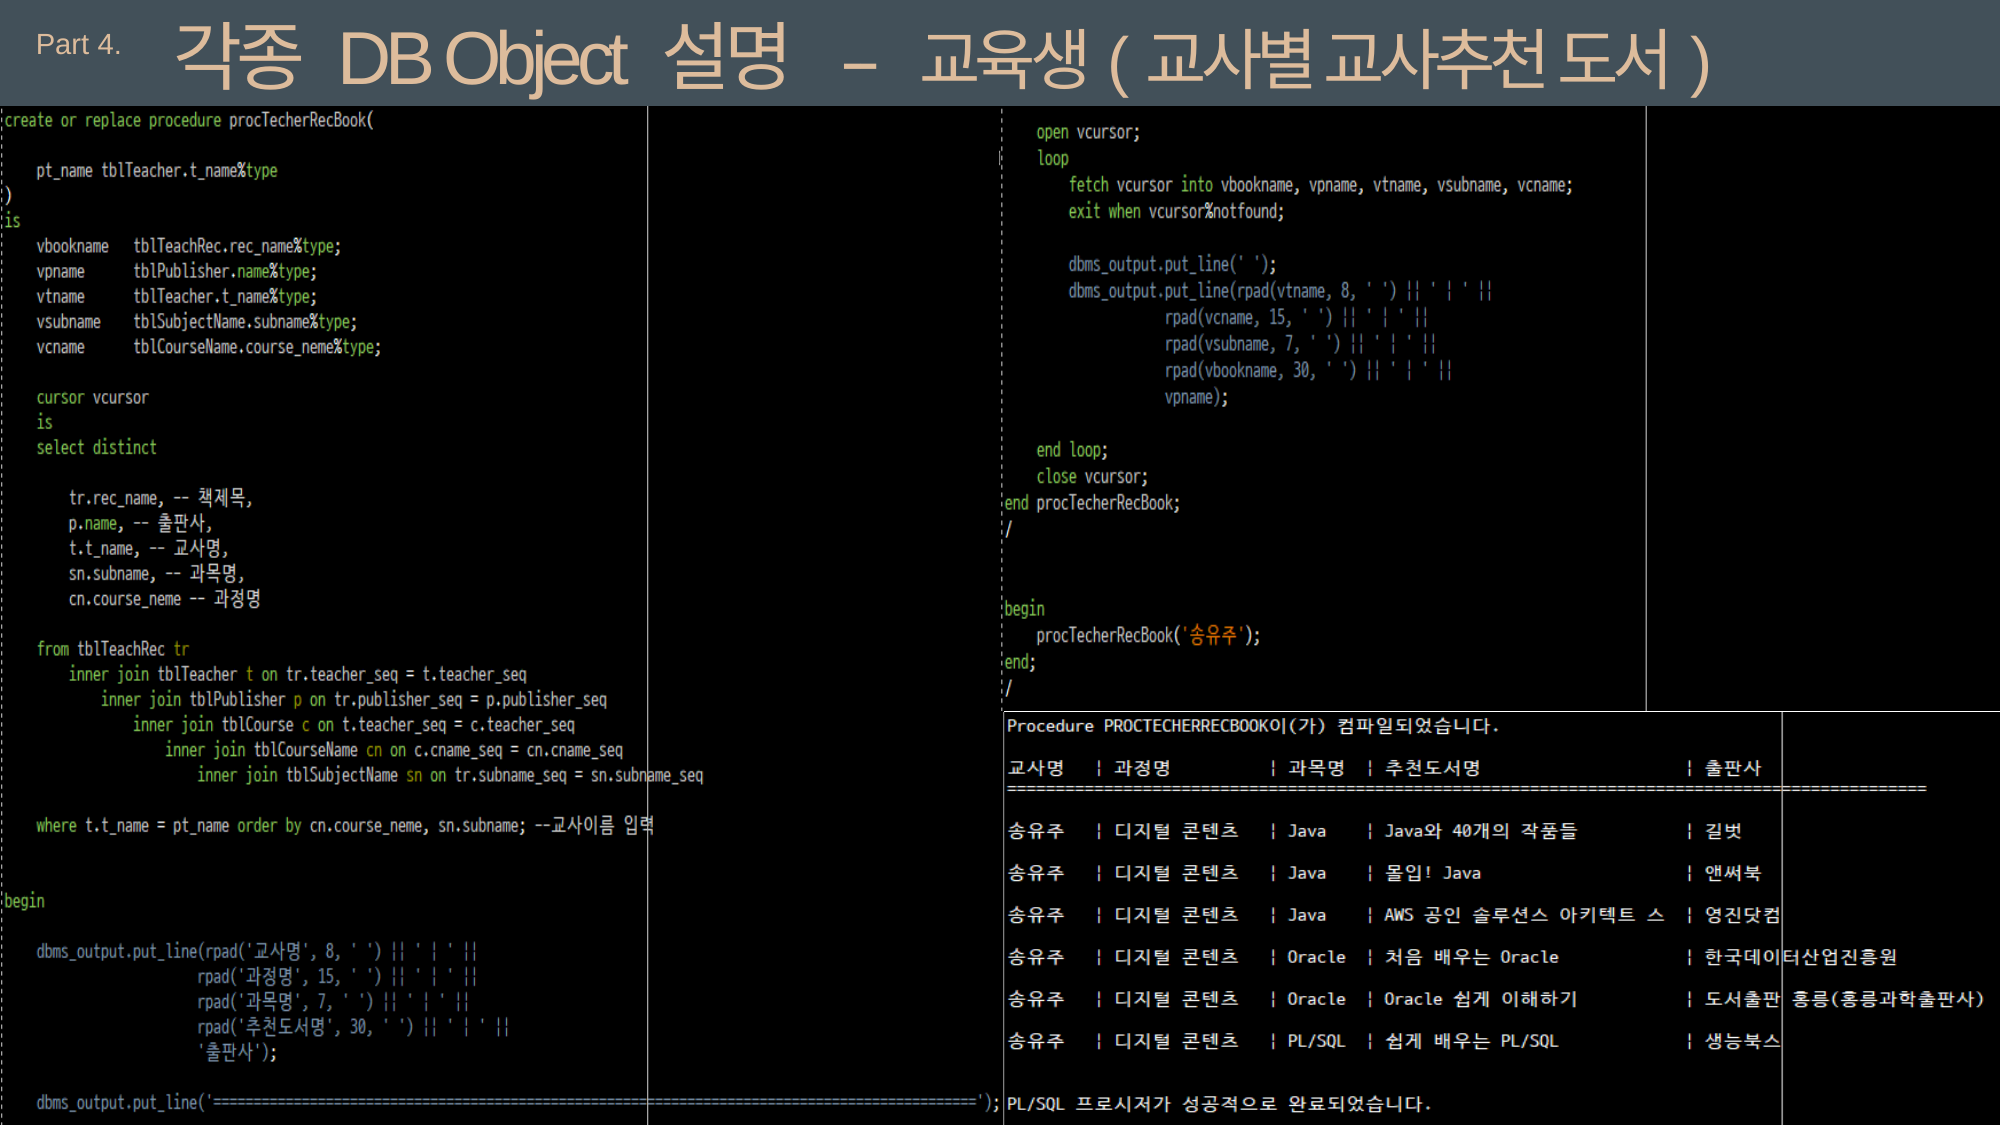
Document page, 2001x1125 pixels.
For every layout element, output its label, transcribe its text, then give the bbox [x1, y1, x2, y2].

text_box 각종 DB Object 설명 -- 교육생(교사별 교사추천 도서) [158, 2, 1912, 106]
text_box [0, 106, 2000, 1125]
text_box [0, 0, 2000, 106]
picture [1003, 712, 2000, 1125]
text_box Part 4. [21, 18, 138, 68]
